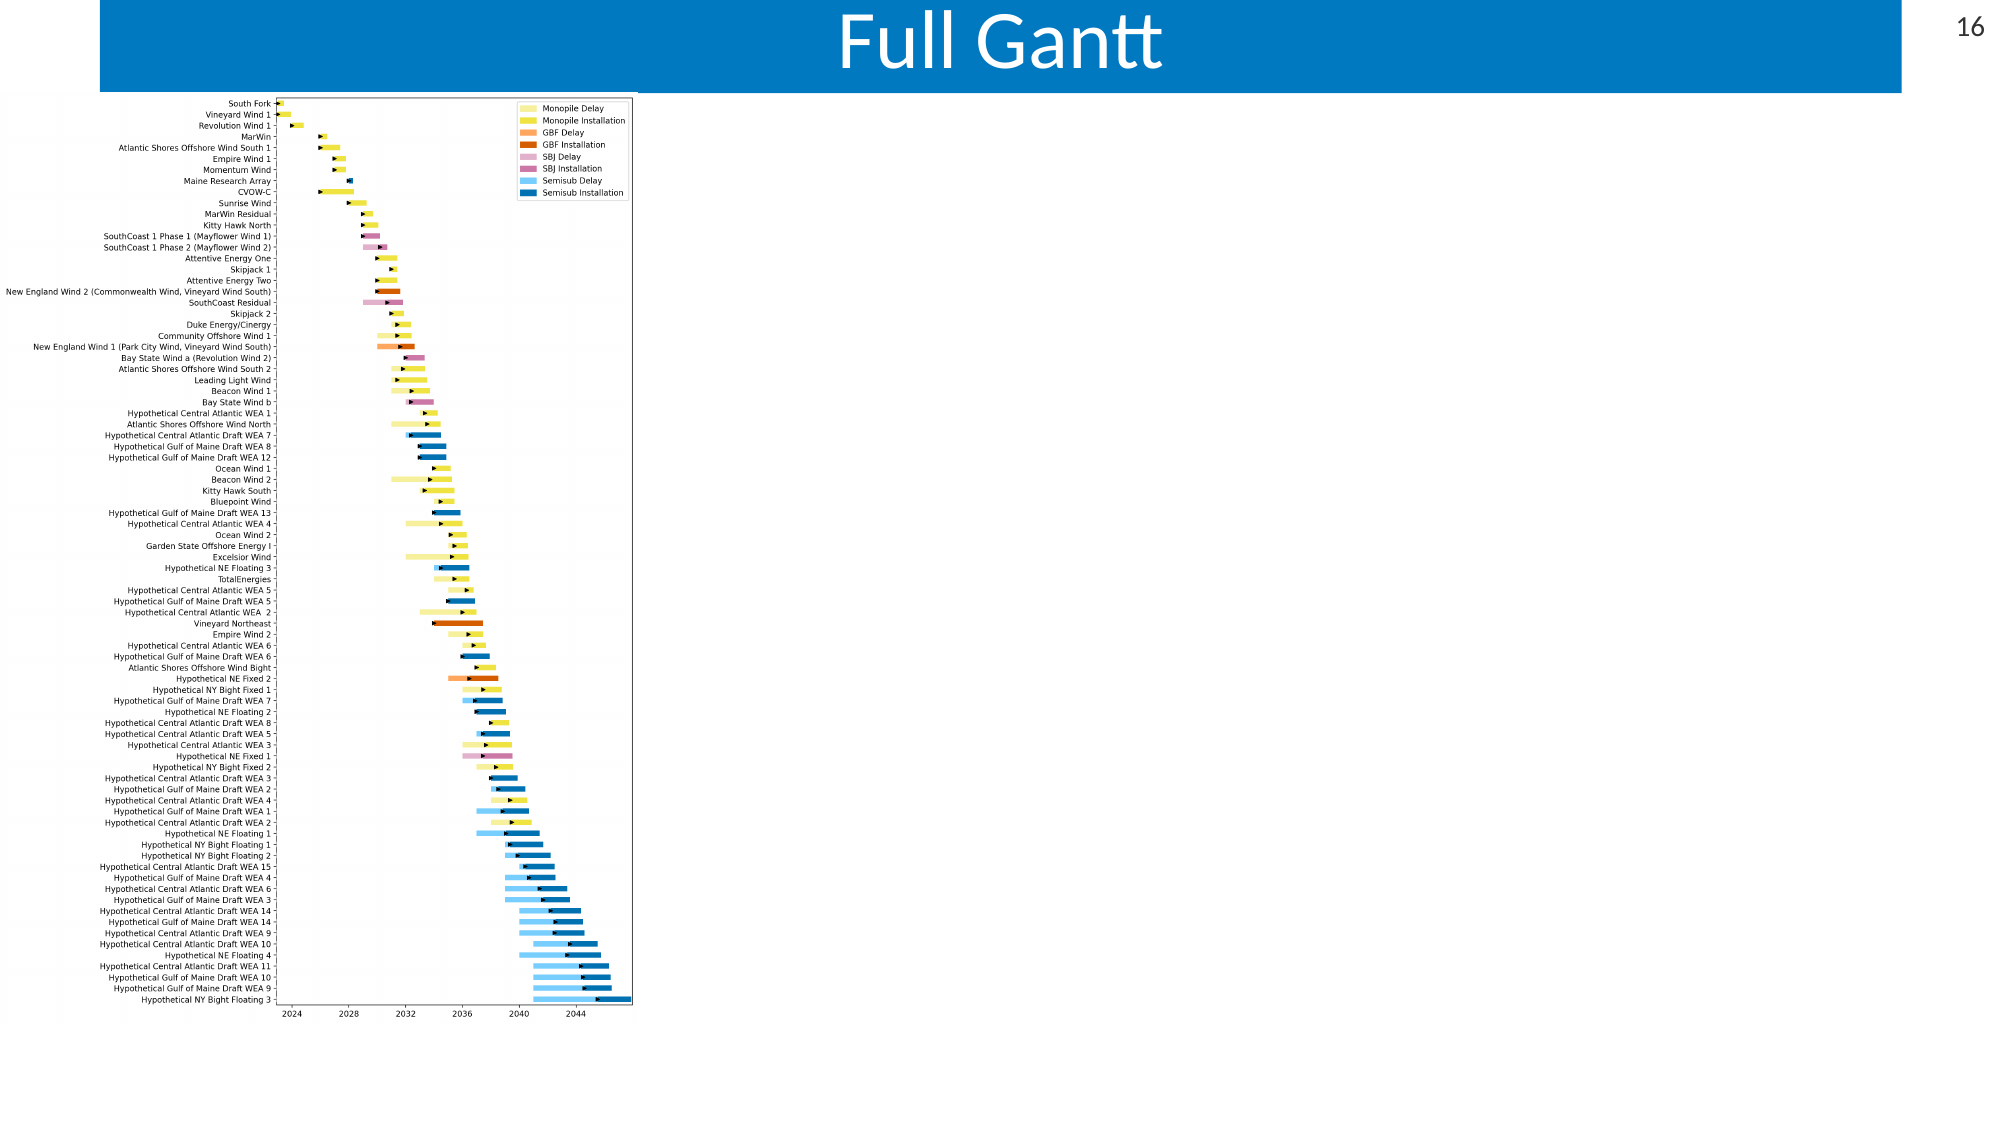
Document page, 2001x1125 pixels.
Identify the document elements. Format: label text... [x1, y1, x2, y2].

picture [0, 92, 638, 1024]
title Full Gantt [99, 0, 1902, 94]
